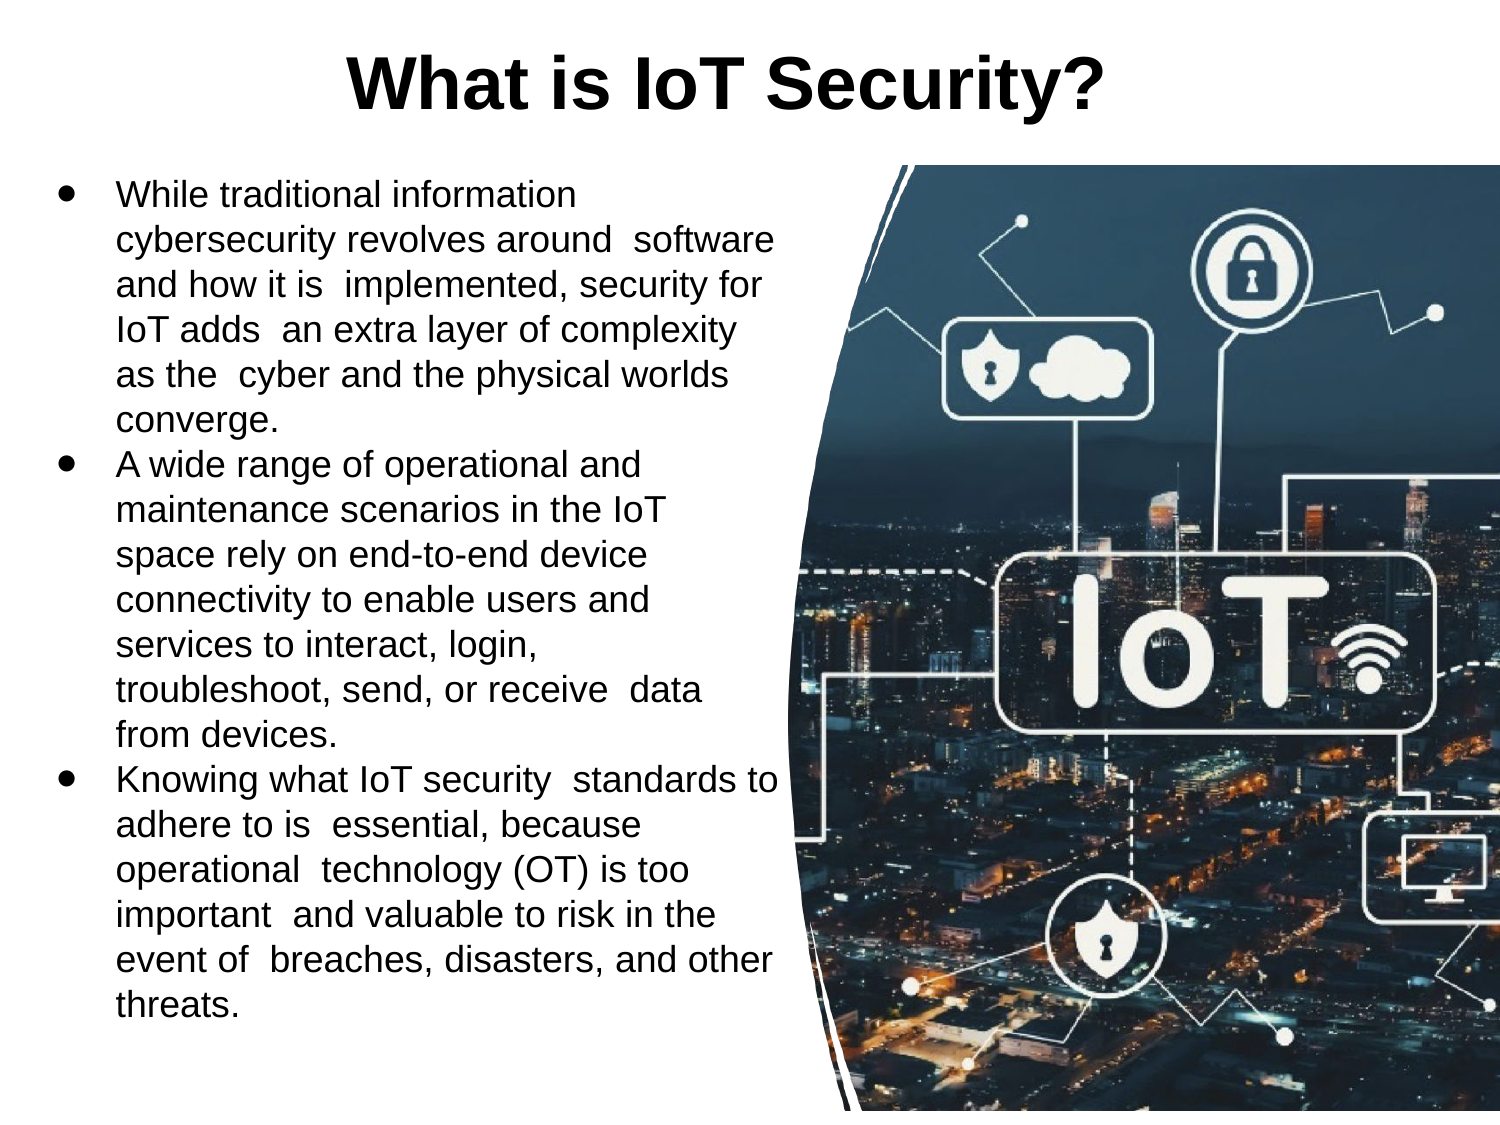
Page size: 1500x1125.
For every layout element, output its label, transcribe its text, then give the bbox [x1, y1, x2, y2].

picture [787, 164, 1500, 1111]
text_box While traditional information cybersecurity revolves around software and how it is implemented, security for IoT adds an extra layer of complexity as the cyber and the physical worlds converge. A wide range of operational and maintenance scenarios in the IoT space rely on end-to-end device connectivity to enable users and services to interact, login, troubleshoot, send, or receive data from devices. Knowing what IoT security standards to adhere to is essential, because operational technology (OT) is too important and valuable to risk in the event of breaches, disasters, and other threats. [53, 167, 782, 1025]
title What is IoT Security? [344, 32, 1156, 223]
